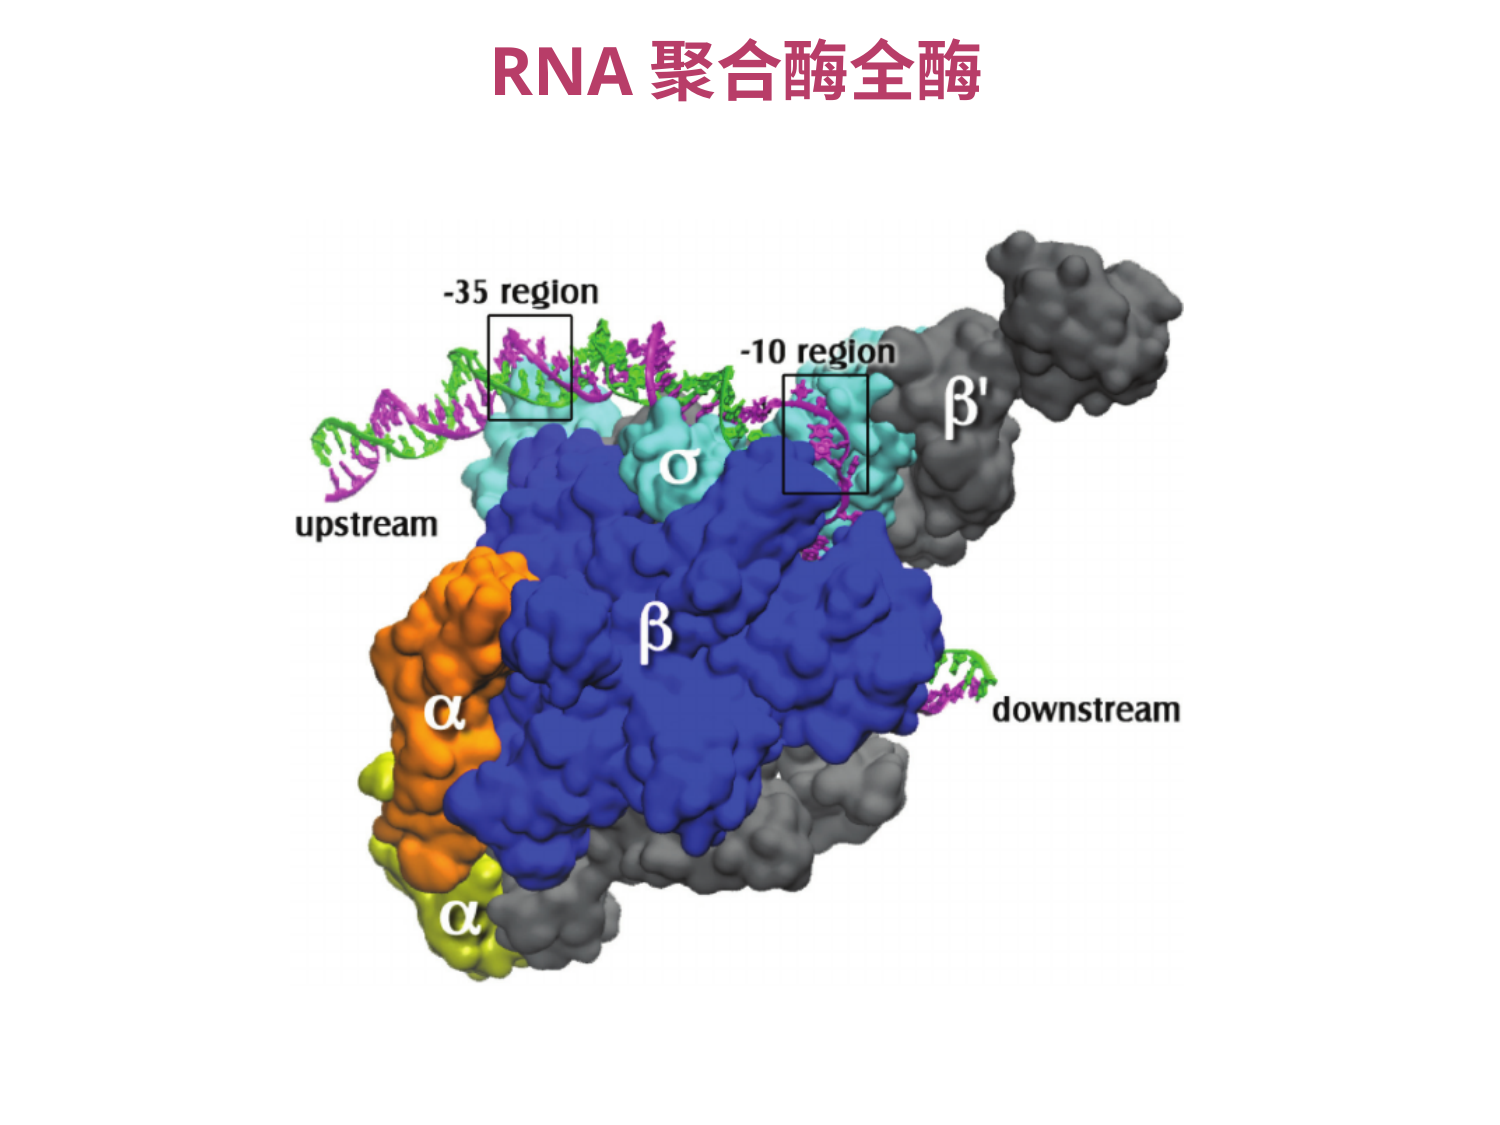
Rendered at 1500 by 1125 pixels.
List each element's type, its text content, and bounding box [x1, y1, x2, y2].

title RNA聚合酶全酶 [119, 19, 1354, 120]
picture [288, 219, 1184, 986]
